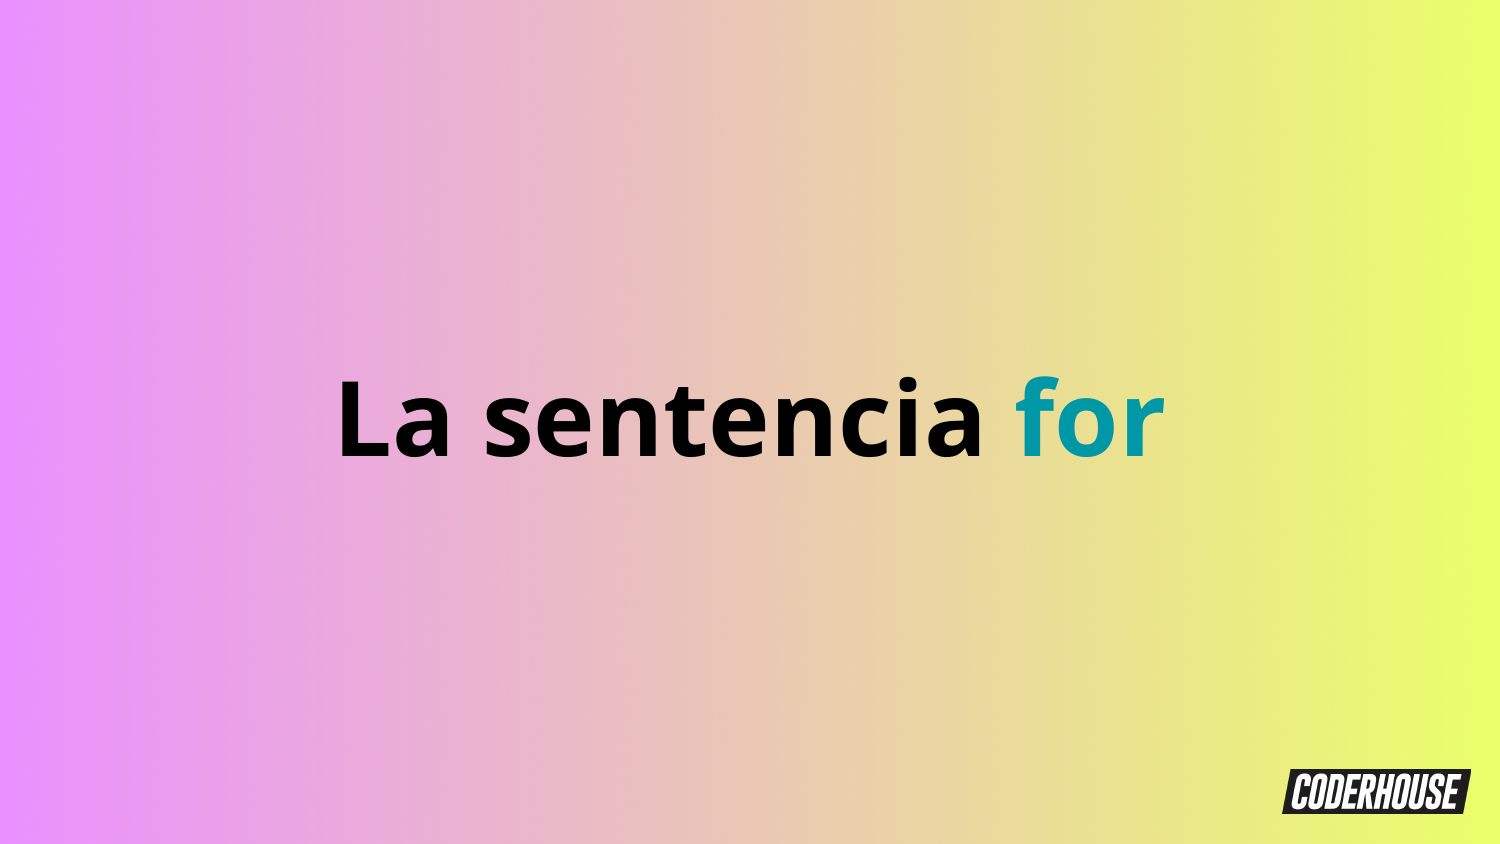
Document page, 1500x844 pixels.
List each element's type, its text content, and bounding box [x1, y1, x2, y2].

text_box La sentencia for [239, 351, 1261, 494]
picture [0, 0, 1500, 844]
